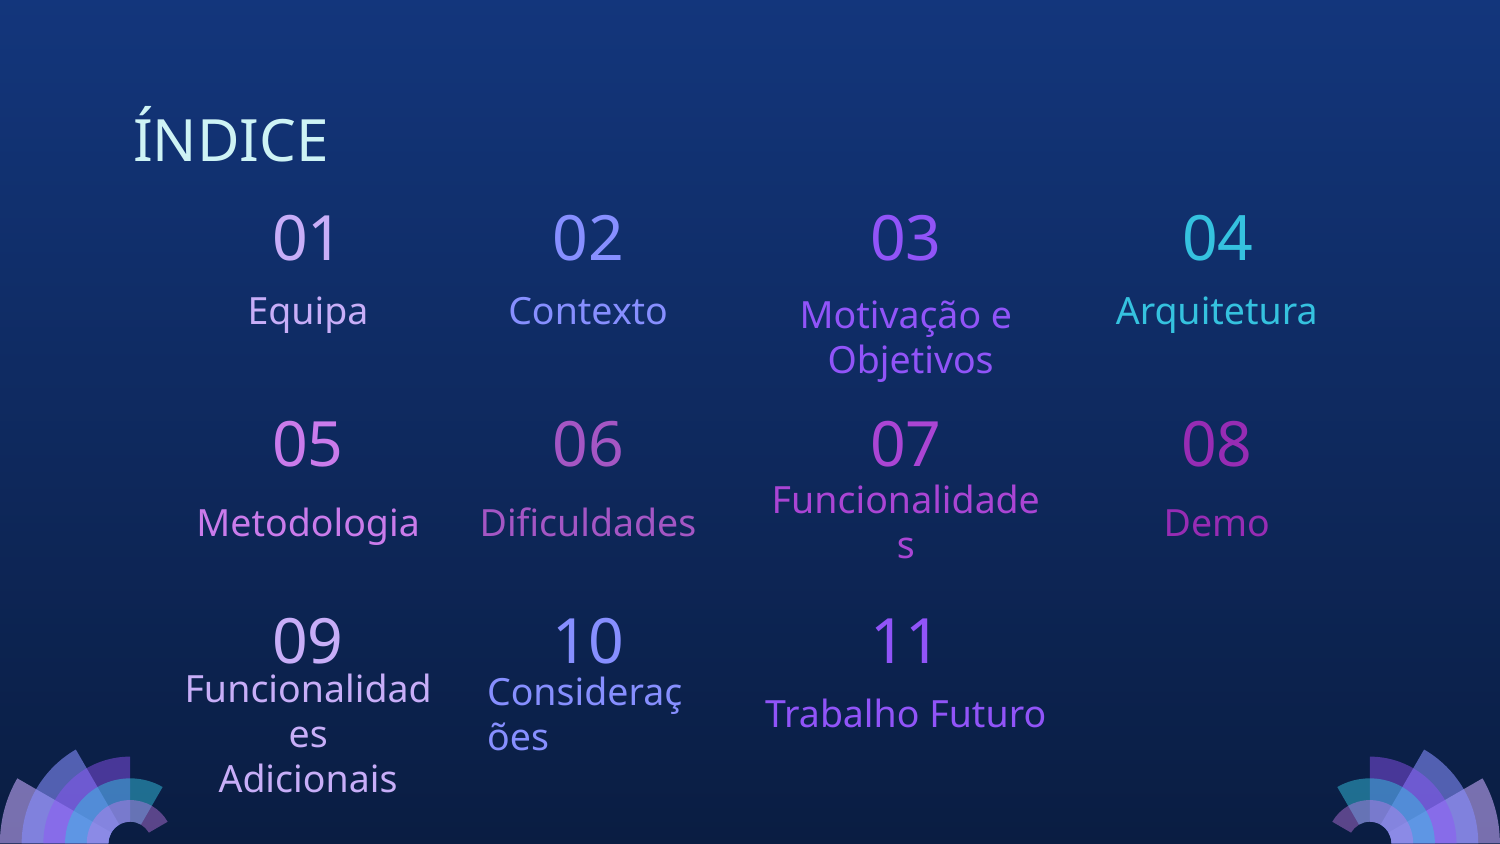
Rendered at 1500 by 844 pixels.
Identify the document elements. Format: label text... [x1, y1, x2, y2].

subtitle Arquitetura [1026, 277, 1407, 342]
title 10 [498, 606, 679, 671]
subtitle Dificuldades [436, 496, 740, 546]
subtitle Demo [1026, 489, 1407, 554]
title 01 [218, 203, 399, 268]
title 08 [1126, 409, 1307, 474]
subtitle Contexto [398, 277, 779, 342]
subtitle Considerações [472, 680, 705, 745]
subtitle Funcionalidades Adicionais [160, 700, 456, 765]
title 07 [834, 416, 978, 467]
title ÍNDICE [118, 88, 1382, 183]
title 02 [498, 203, 679, 268]
subtitle Funcionalidades [754, 496, 1058, 546]
subtitle Metodologia [118, 489, 499, 554]
title 09 [218, 606, 399, 671]
title 05 [218, 409, 399, 474]
title 06 [516, 416, 660, 467]
subtitle Equipa [118, 277, 398, 342]
title 04 [1127, 203, 1308, 268]
title 03 [815, 203, 996, 268]
title 11 [815, 606, 996, 671]
subtitle Trabalho Futuro [715, 680, 1096, 745]
subtitle Motivação e Objetivos [715, 303, 1096, 368]
